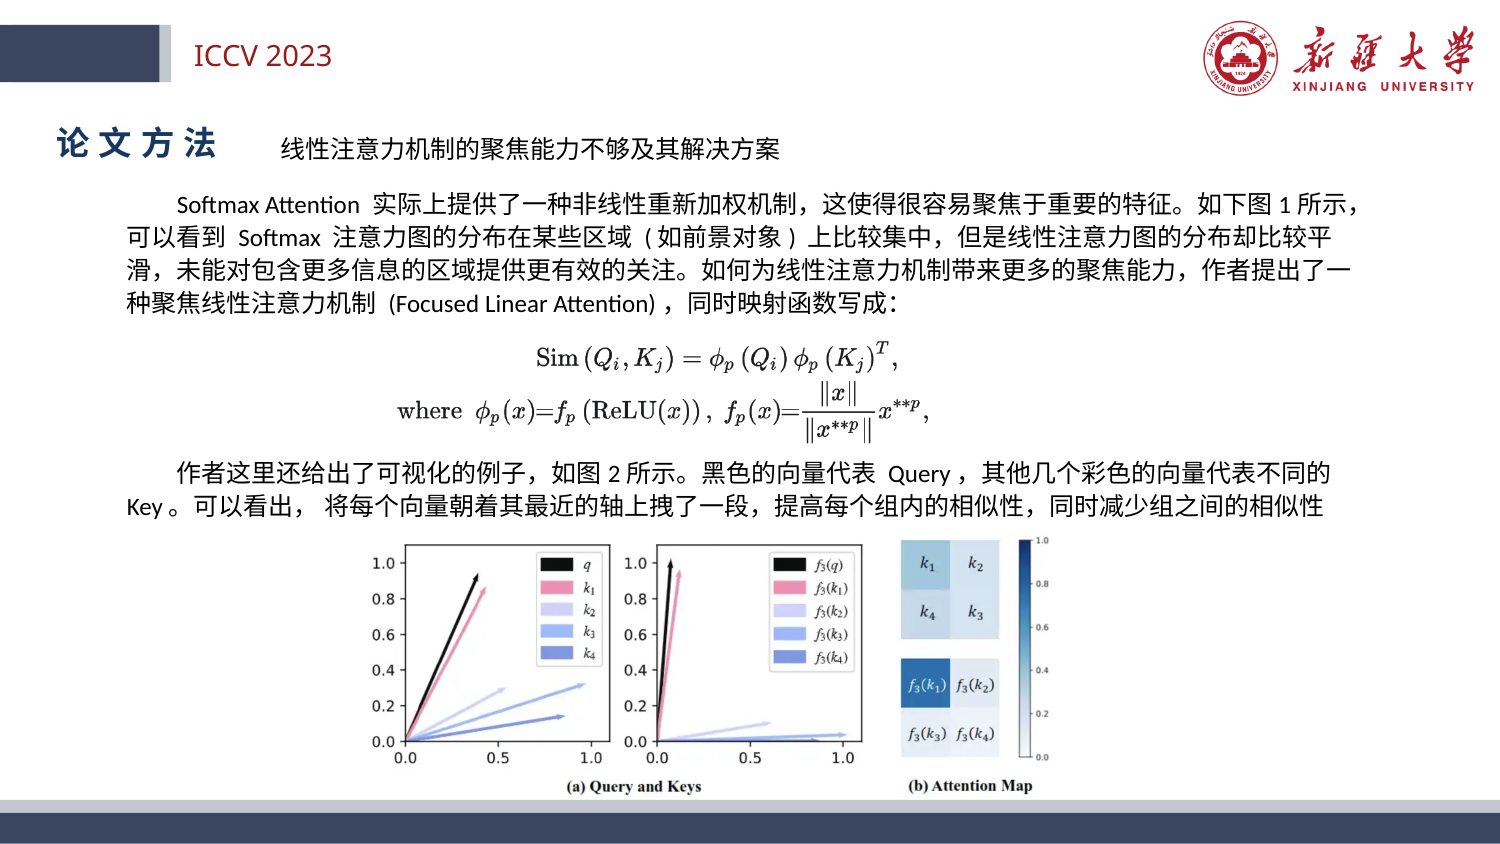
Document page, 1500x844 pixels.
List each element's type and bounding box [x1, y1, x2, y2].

picture [359, 530, 1067, 798]
picture [371, 329, 962, 450]
picture [1198, 10, 1485, 103]
text_box [0, 24, 1500, 844]
